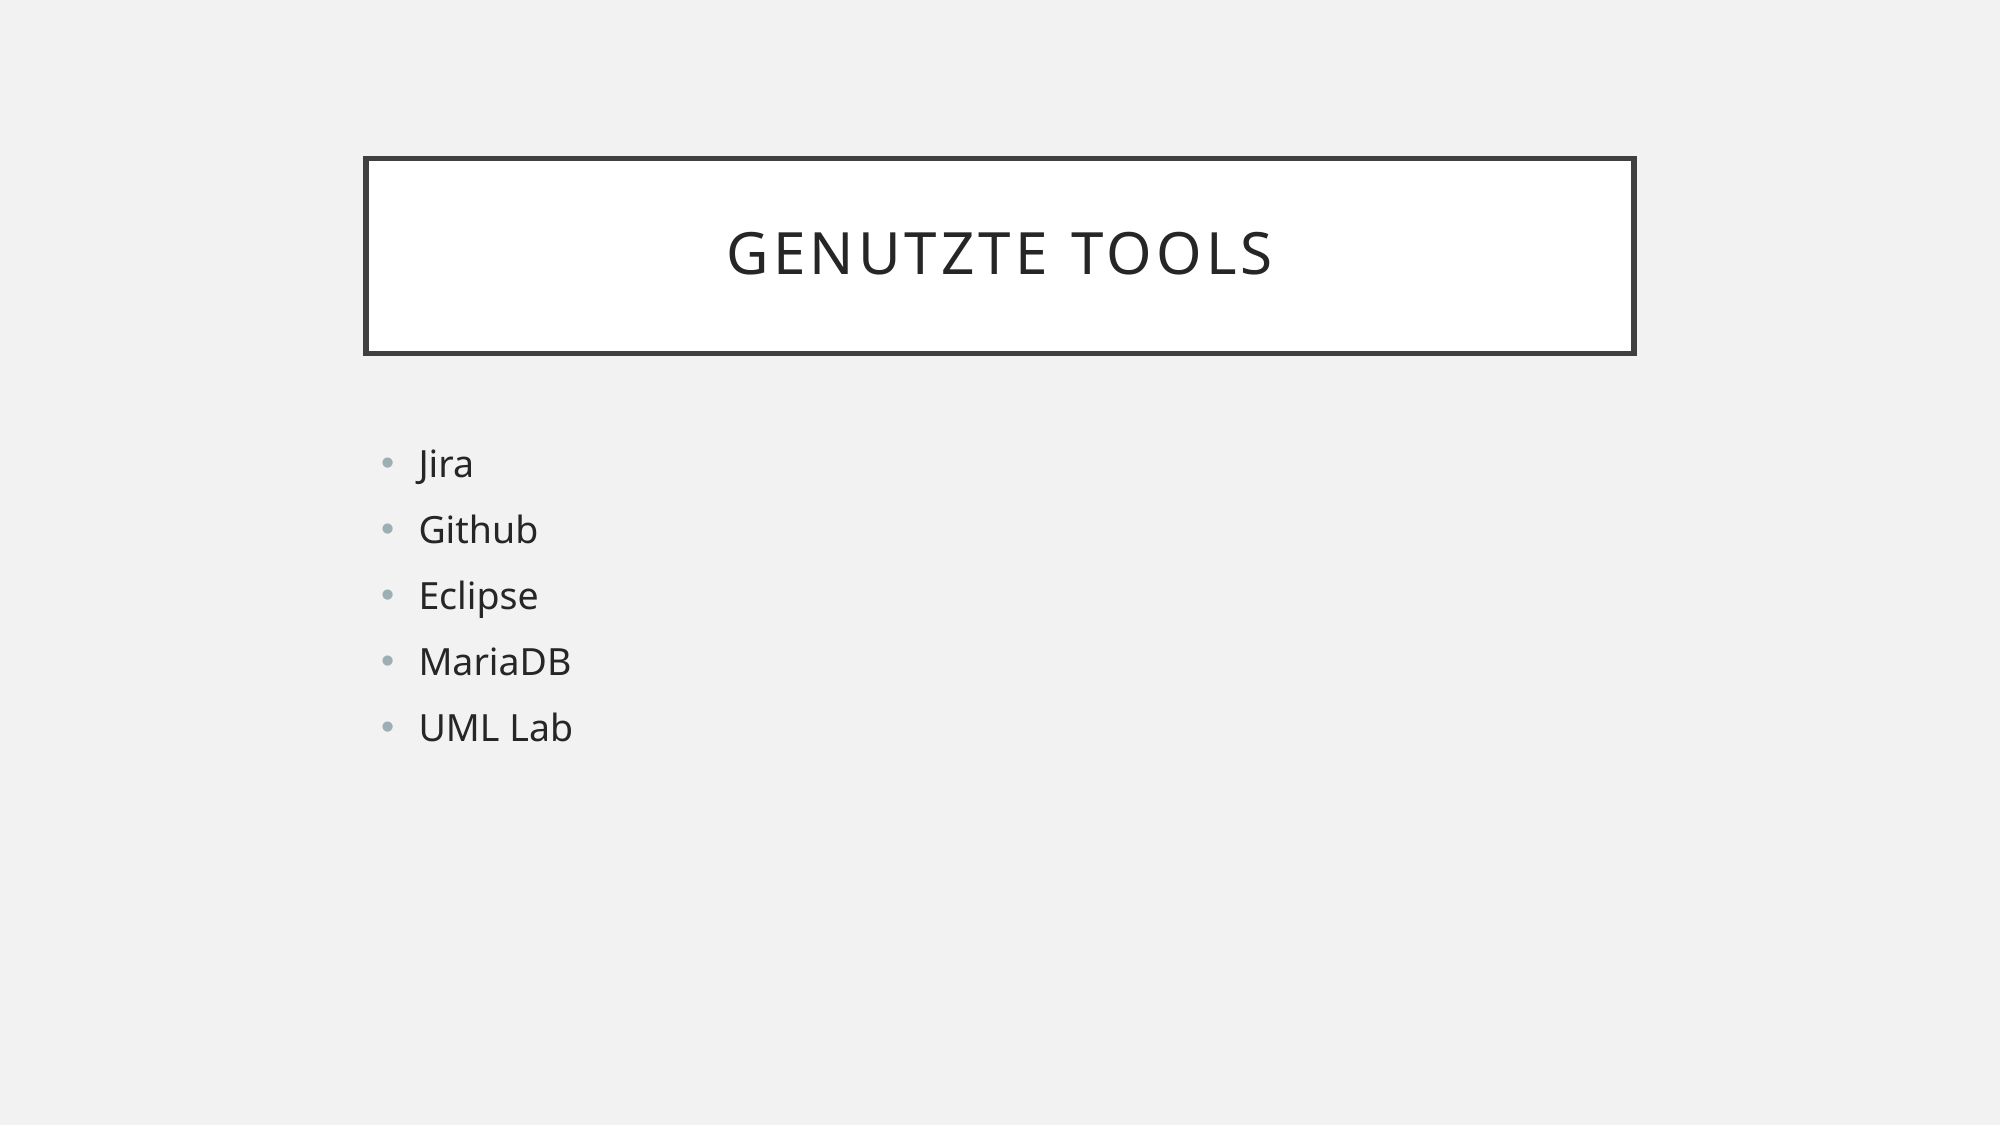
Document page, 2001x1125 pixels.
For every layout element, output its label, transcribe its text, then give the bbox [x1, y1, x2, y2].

list Jira Github Eclipse MariaDB UML Lab [366, 432, 1634, 942]
title Genutzte Tools [363, 156, 1637, 356]
